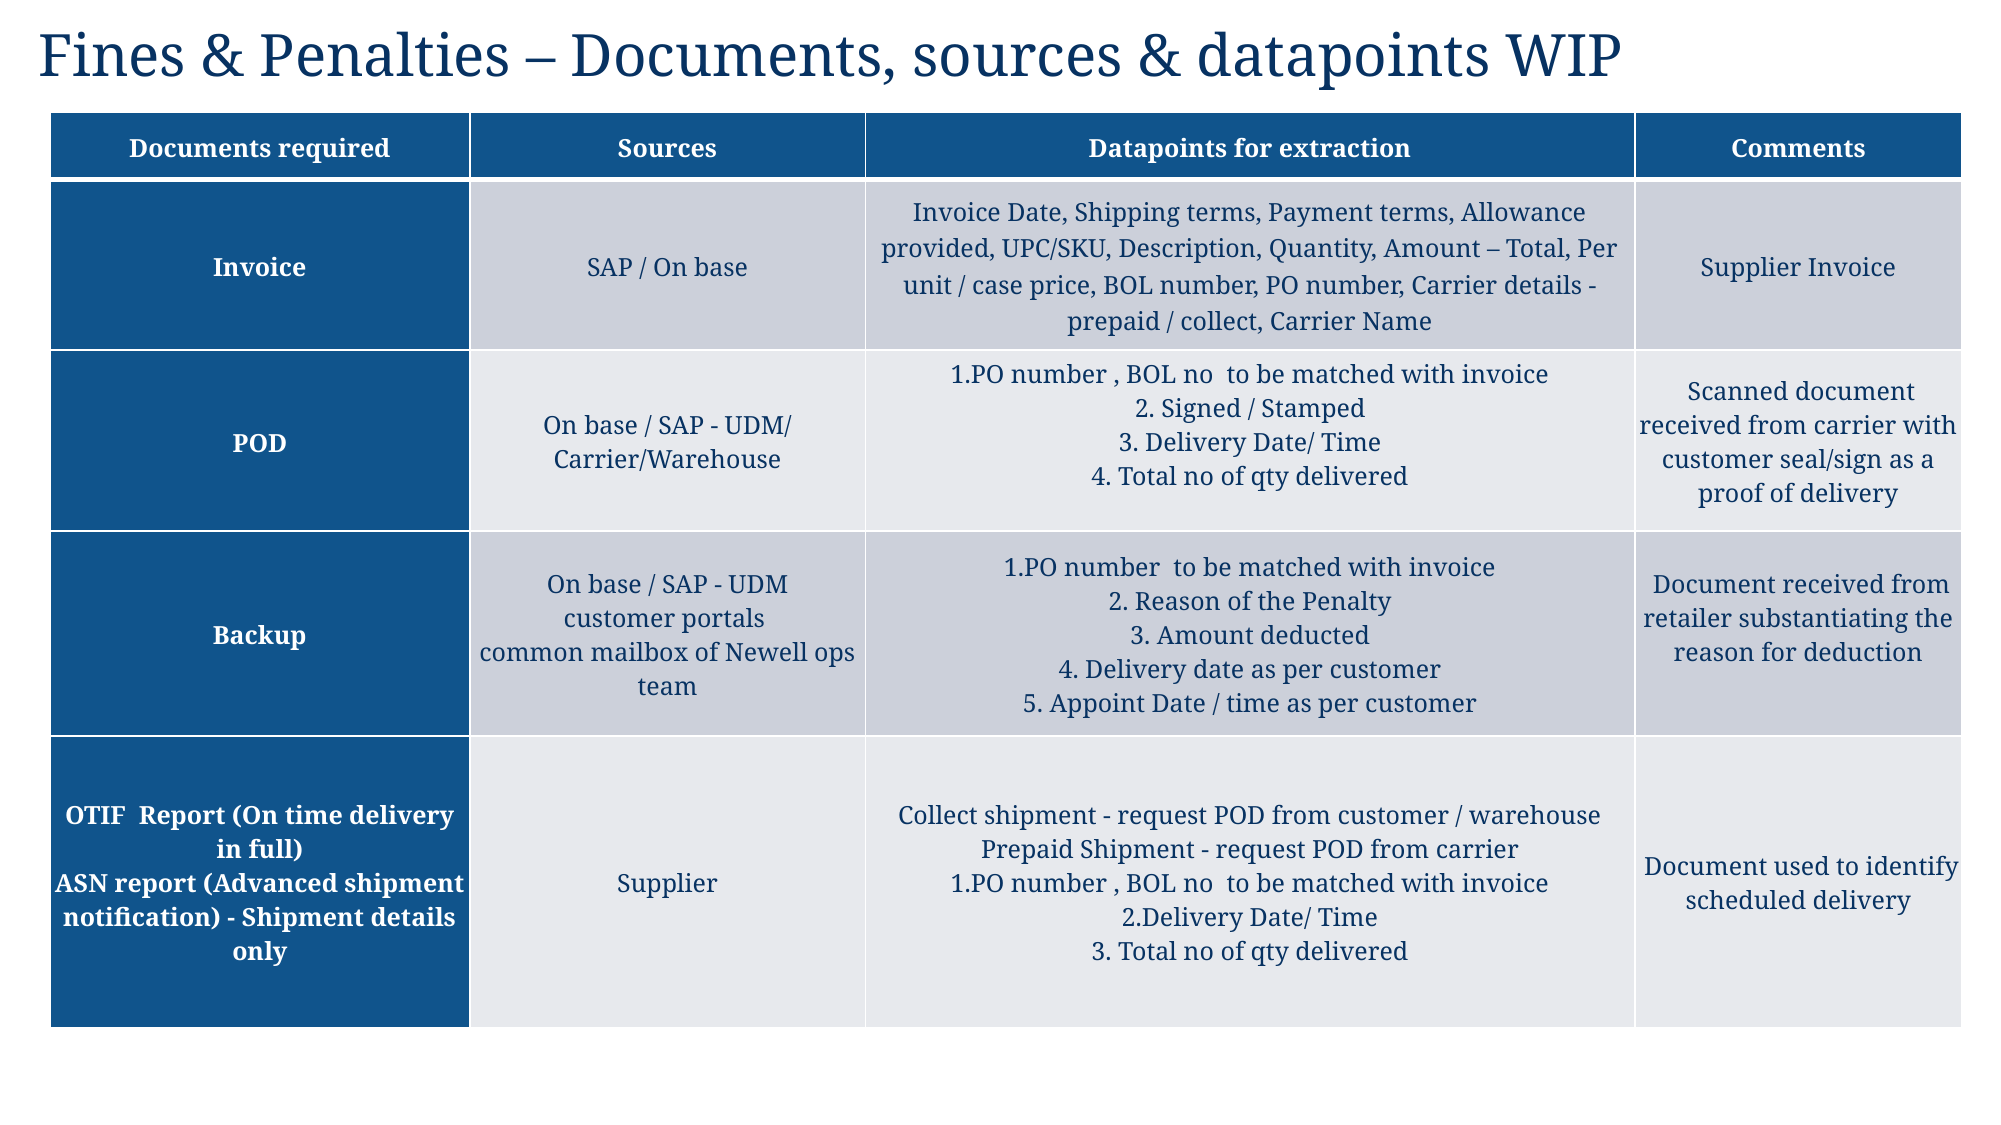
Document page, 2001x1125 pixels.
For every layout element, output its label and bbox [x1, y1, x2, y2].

table_header [1636, 113, 1961, 177]
table_cell [51, 737, 469, 1027]
table_cell [471, 182, 865, 349]
table_cell [866, 737, 1634, 1027]
table_cell [1636, 737, 1961, 1027]
table_cell [471, 532, 865, 735]
title [23, 10, 1749, 73]
table_cell [866, 351, 1634, 530]
table_cell [471, 737, 865, 1027]
table_header [471, 113, 865, 177]
table_cell [51, 351, 469, 530]
table_header [866, 113, 1634, 177]
table_cell [471, 351, 865, 530]
table_header [51, 113, 469, 177]
table_cell [1636, 532, 1961, 735]
table_cell [51, 182, 469, 349]
table_cell [866, 532, 1634, 735]
table_cell [866, 182, 1634, 349]
table_cell [1636, 182, 1961, 349]
table_cell [1636, 351, 1961, 530]
table_cell [51, 532, 469, 735]
